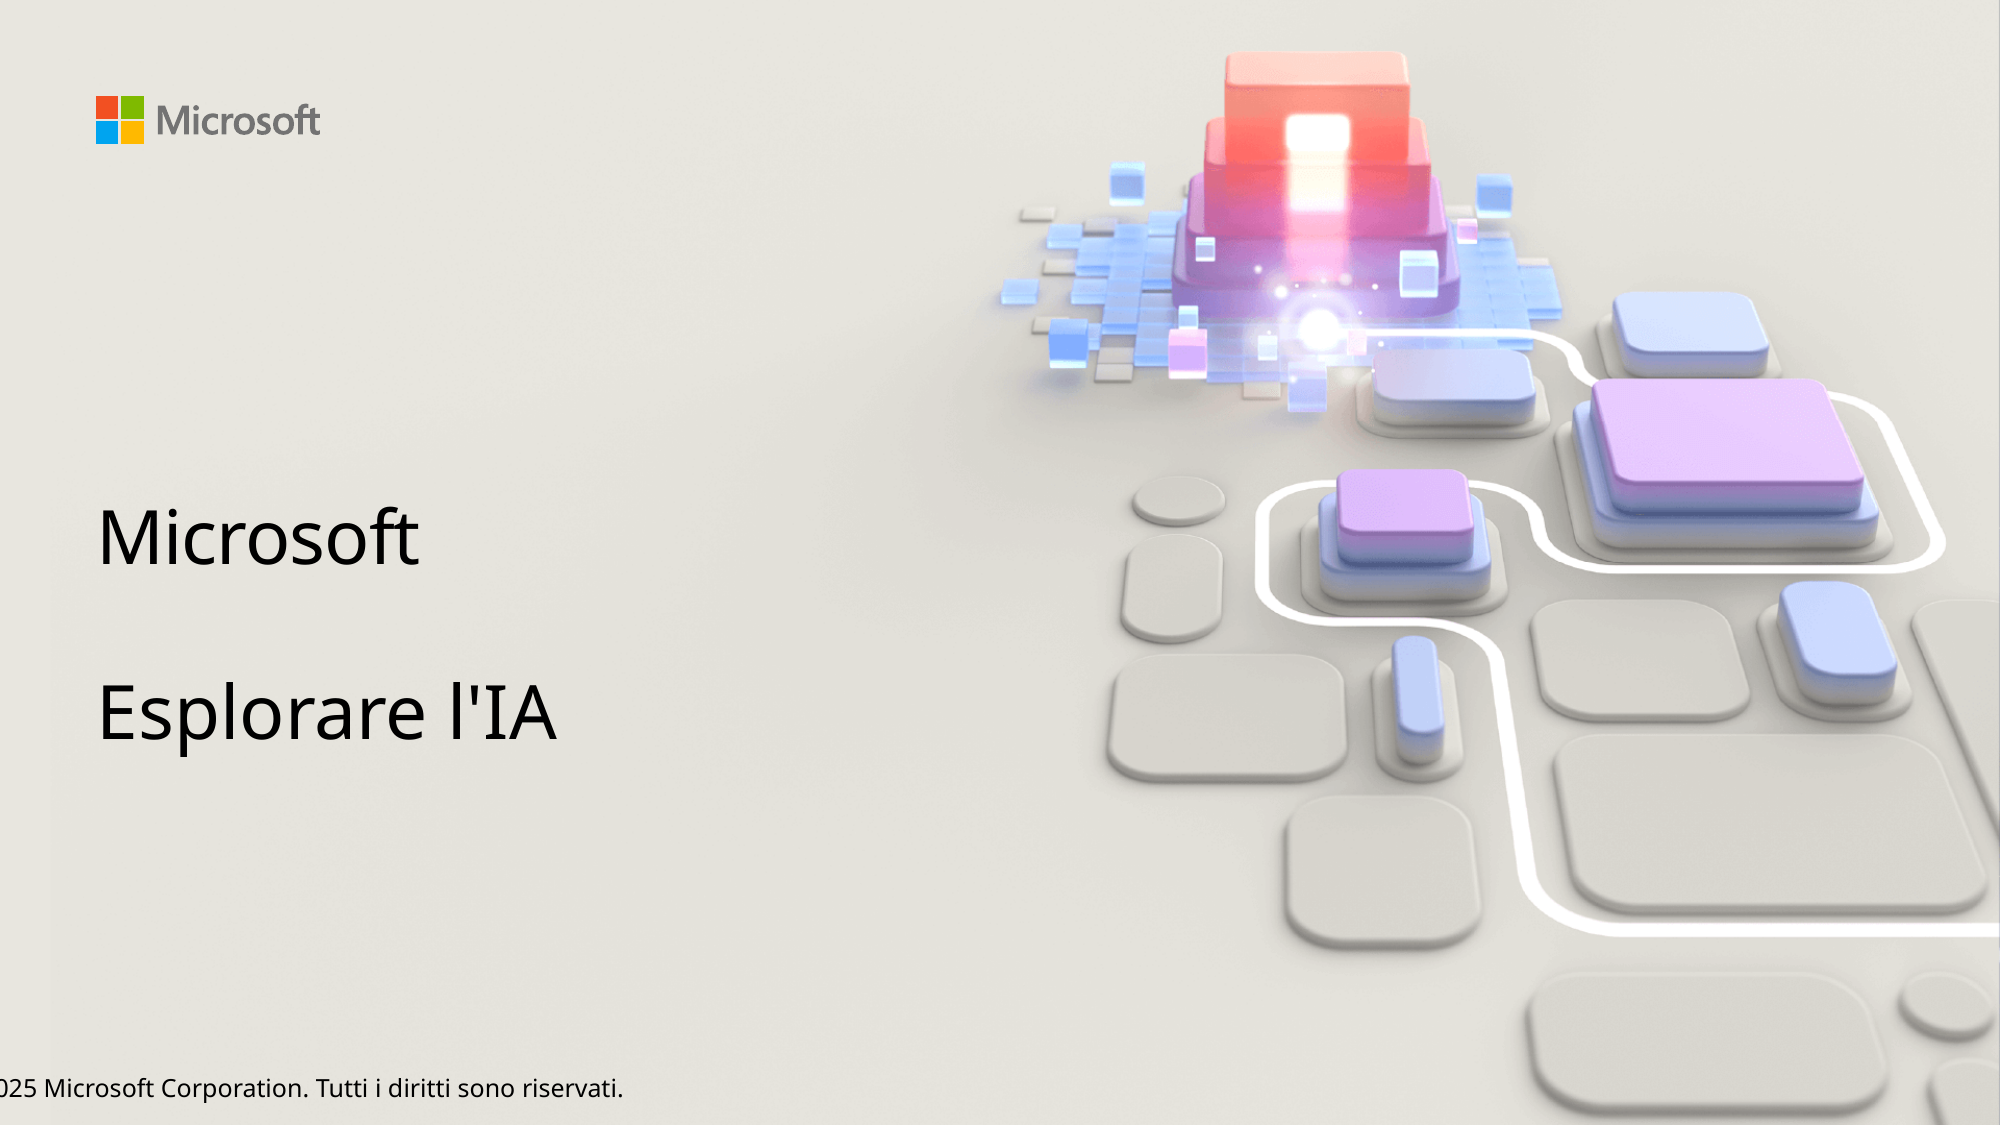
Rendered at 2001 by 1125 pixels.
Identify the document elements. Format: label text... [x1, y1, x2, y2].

text_box Esplorare l'IA [96, 664, 959, 755]
title Microsoft [96, 488, 959, 580]
picture [0, 0, 2000, 1125]
text_box © 2025 Microsoft Corporation. Tutti i diritti sono riservati. [0, 1072, 626, 1103]
